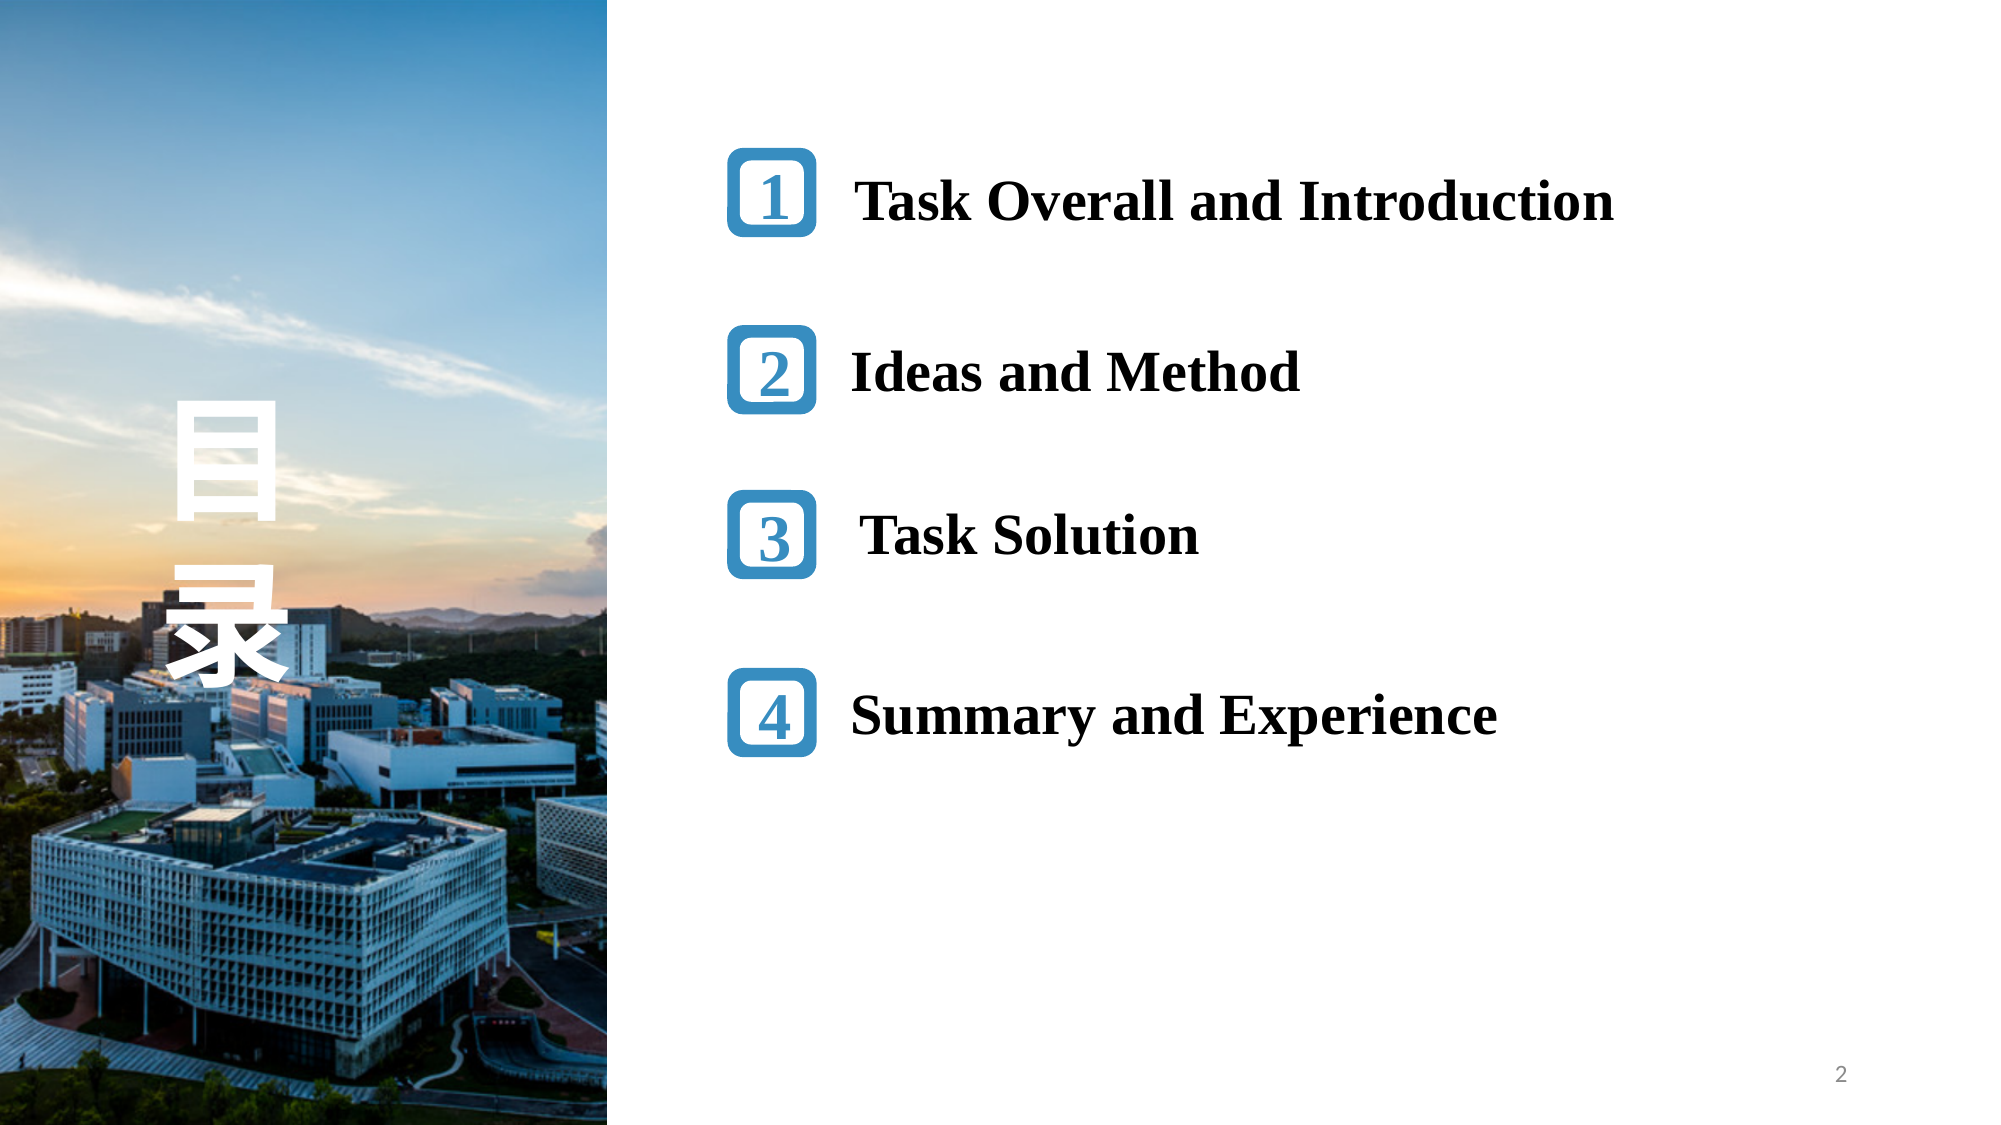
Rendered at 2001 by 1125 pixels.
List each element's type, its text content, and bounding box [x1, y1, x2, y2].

slide_number 2 [1412, 1042, 1863, 1103]
text_box 目 录 [143, 365, 445, 711]
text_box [728, 326, 1317, 579]
picture [0, 0, 607, 1125]
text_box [728, 669, 887, 757]
text_box Summary and Experience [835, 668, 1693, 754]
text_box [728, 149, 1634, 241]
